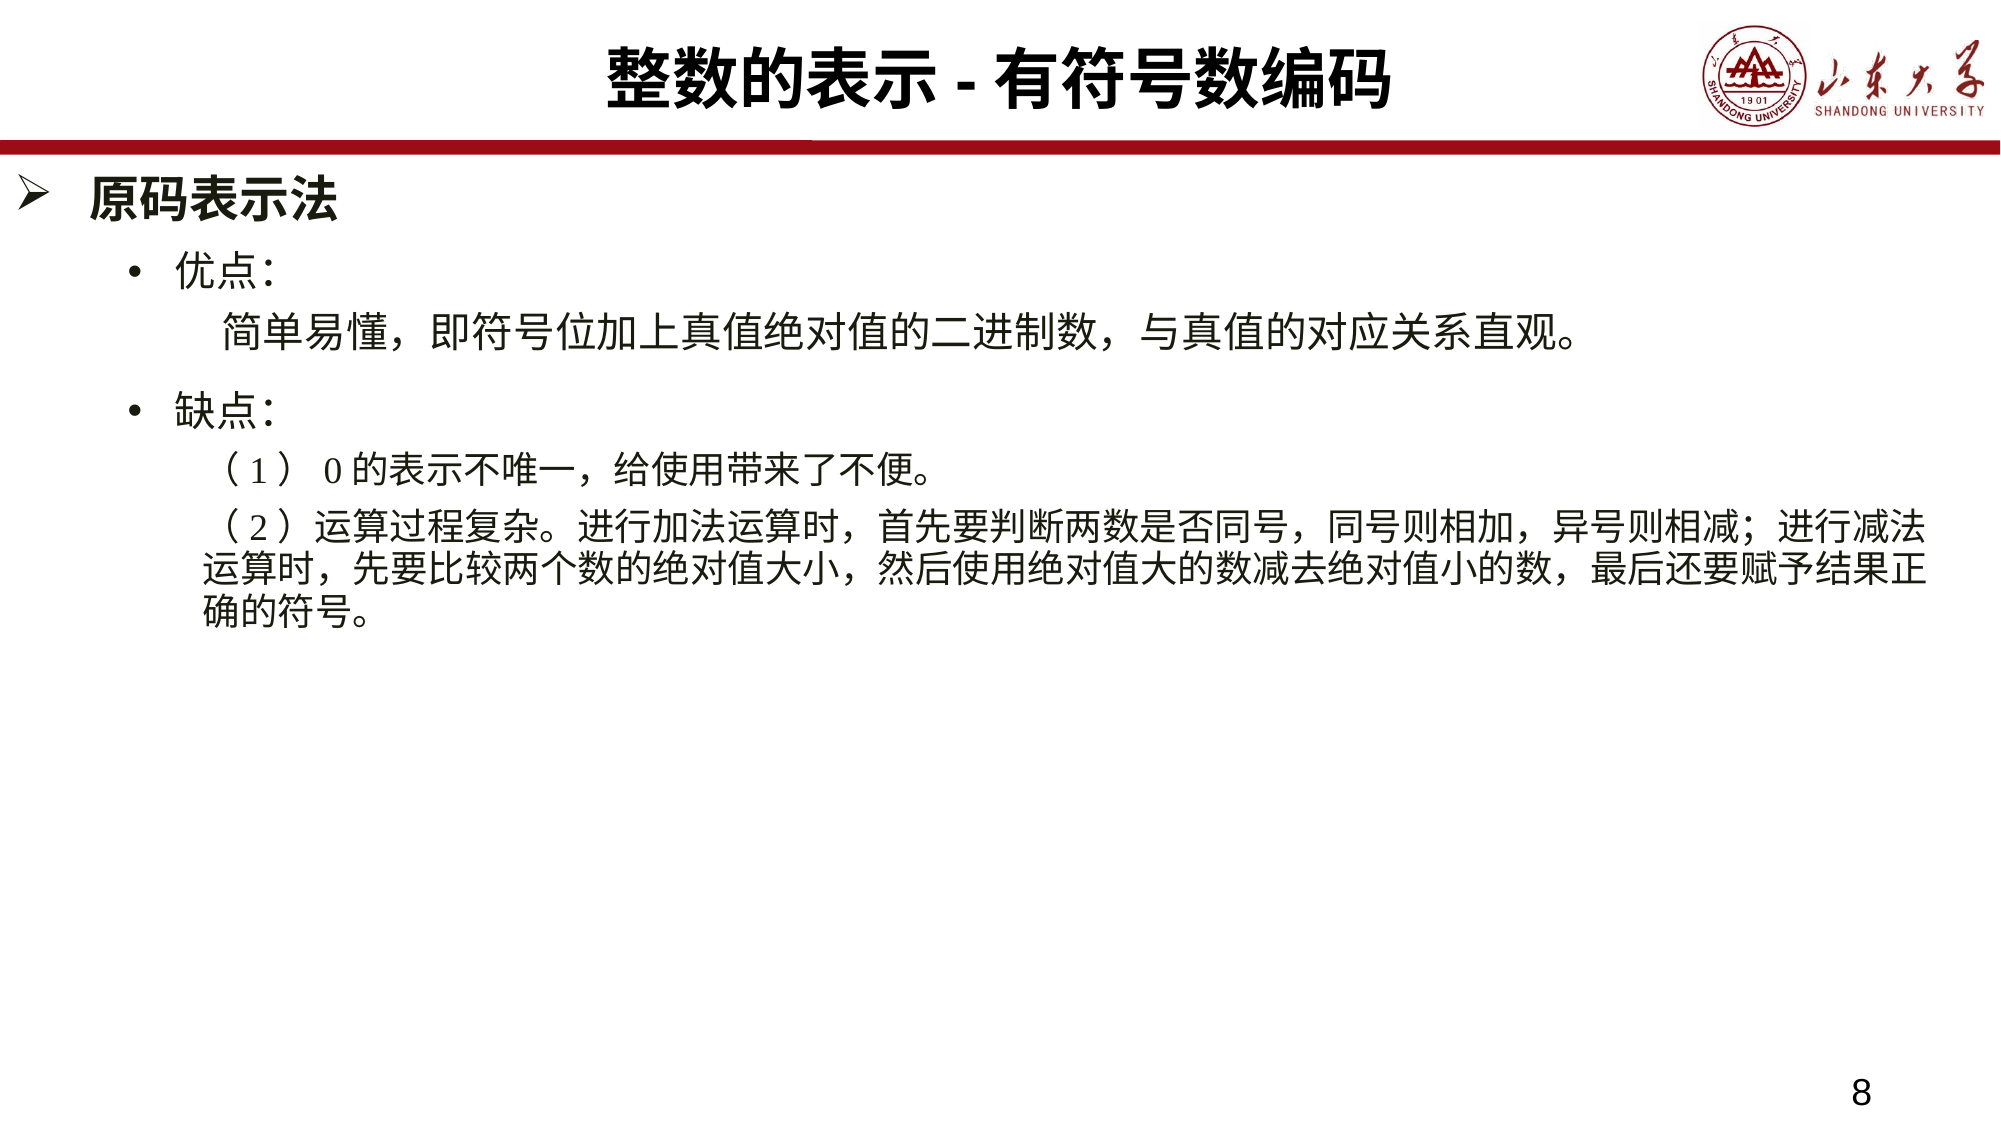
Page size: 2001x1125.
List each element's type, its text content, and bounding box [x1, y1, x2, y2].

list 原码表示法 [0, 164, 1928, 1047]
text_box 缺点： （1）0的表示不唯一，给使用带来了不便。 （2）运算过程复杂。进行加法运算时，首先要判断两数是否同号，同号则相加，异号则相减；进行减法运算时，先要比较两个数的绝对值大小，然后使用绝对值大的数减去绝对值小的数，最后还要赋予结果正确的符号。 [26, 381, 1947, 698]
title 整数的表示-有符号数编码 [0, 39, 2000, 152]
text_box 优点： 简单易懂，即符号位加上真值绝对值的二进制数，与真值的对应关系直观。 [26, 241, 1947, 381]
slide_number 8 [1836, 1060, 2000, 1125]
picture [1698, 21, 1810, 39]
